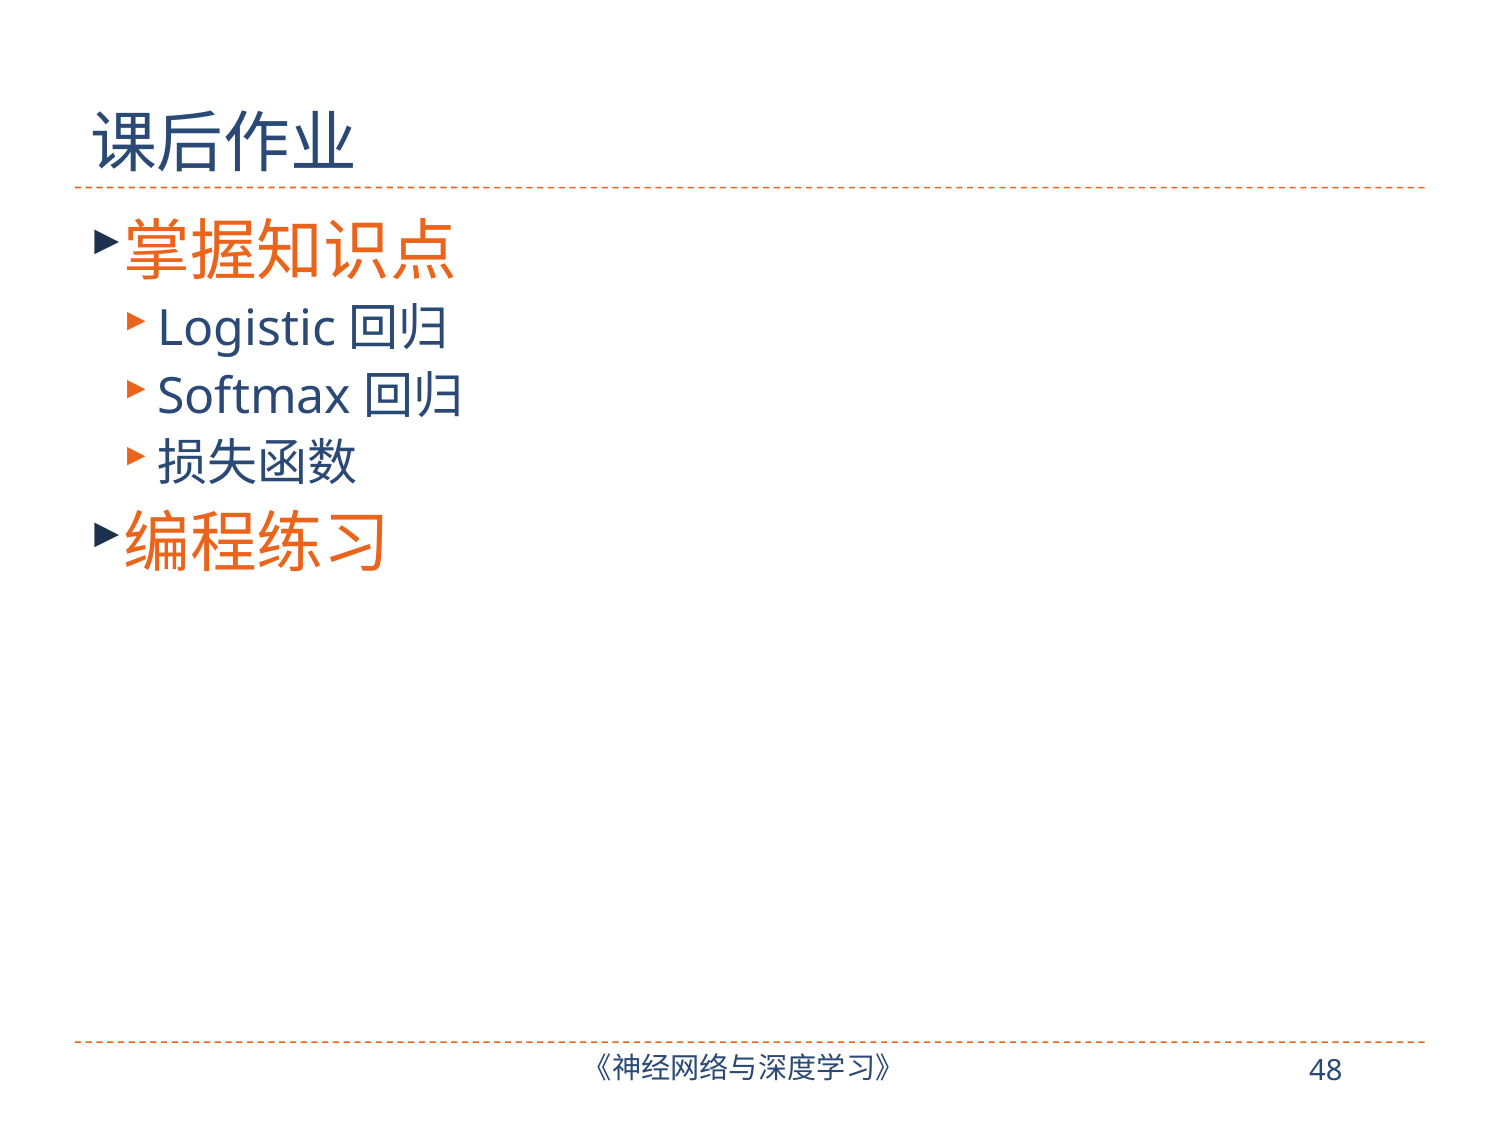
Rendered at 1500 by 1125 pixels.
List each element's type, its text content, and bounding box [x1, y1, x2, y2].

list 掌握知识点 Logistic回归 Softmax回归 损失函数 编程练习 [75, 200, 1425, 1010]
title 课后作业 [75, 24, 1425, 188]
